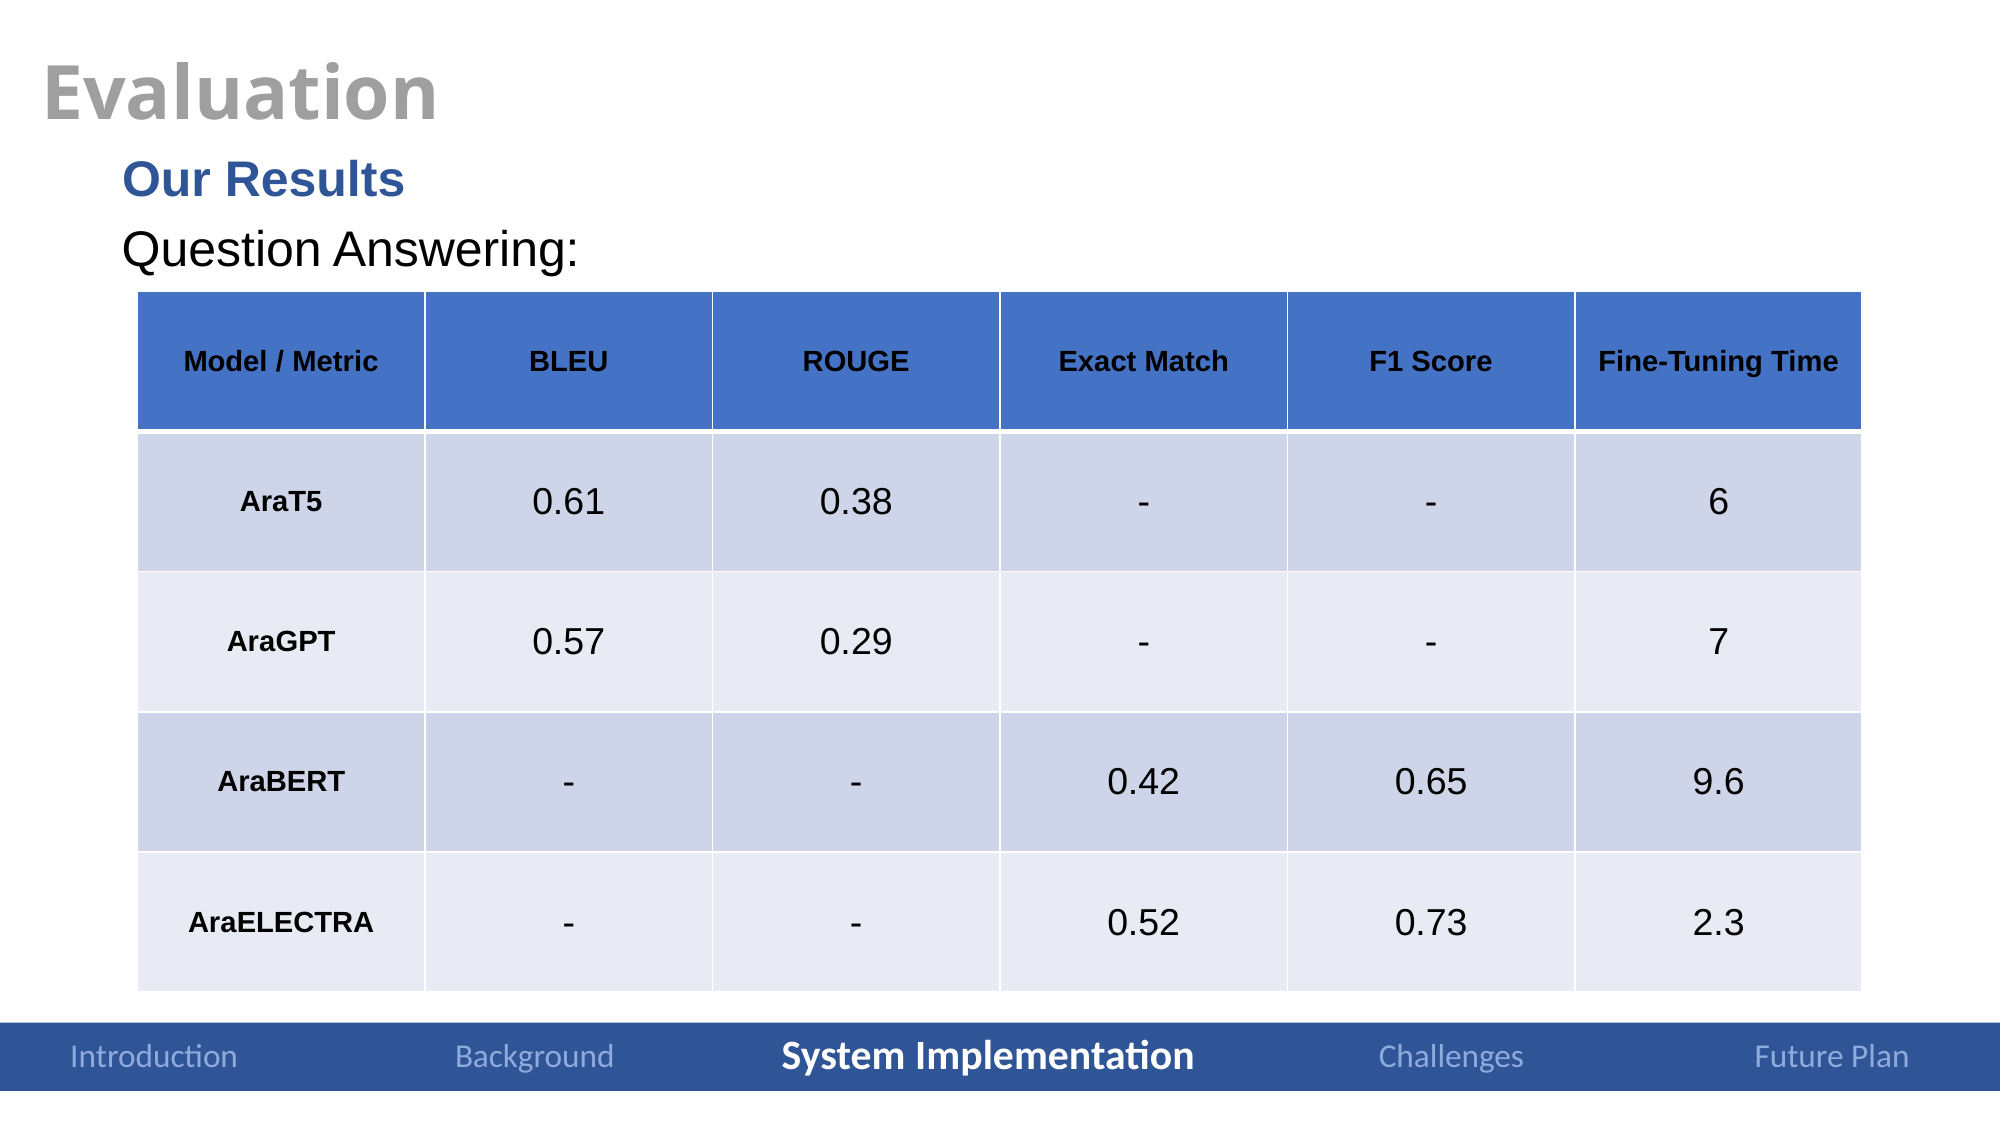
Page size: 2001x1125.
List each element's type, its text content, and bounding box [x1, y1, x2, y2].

table_cell AraELECTRA [138, 853, 424, 991]
text_box Challenges [1283, 1030, 1620, 1100]
table_cell - [426, 713, 712, 851]
table_header Exact Match [1001, 292, 1287, 429]
text_box Background [367, 1031, 703, 1100]
table_cell AraGPT [138, 572, 424, 711]
table_cell 0.52 [1001, 853, 1287, 991]
table_cell 0.38 [713, 434, 999, 571]
table_header F1 Score [1288, 292, 1574, 429]
table_cell - [1001, 572, 1287, 711]
table_cell - [713, 713, 999, 851]
text_box Evaluation [26, 0, 1833, 204]
table_header BLEU [426, 292, 712, 429]
table_cell - [1288, 572, 1574, 711]
table_cell - [1001, 434, 1287, 571]
table_cell 0.65 [1288, 713, 1574, 851]
table_header Fine-Tuning Time [1576, 292, 1861, 429]
text_box Future Plan [1664, 1030, 2000, 1100]
table_cell 6 [1576, 434, 1861, 571]
table_cell AraBERT [138, 713, 424, 851]
table_cell - [1288, 434, 1574, 571]
table_header ROUGE [713, 292, 999, 429]
table_cell 7 [1576, 572, 1861, 711]
table_cell 0.42 [1001, 713, 1287, 851]
table_cell - [426, 853, 712, 991]
list Introduction [0, 1031, 322, 1100]
table_header Model / Metric [138, 292, 424, 429]
text_box System Implementation [747, 1026, 1239, 1095]
table_cell 0.29 [713, 572, 999, 711]
table_cell 2.3 [1576, 853, 1861, 991]
text_box Our Results [107, 145, 1833, 279]
text_box [0, 1022, 2000, 1092]
table_cell - [713, 853, 999, 991]
table_cell 0.57 [426, 572, 712, 711]
text_box Question Answering: Question Generation: [106, 216, 1832, 300]
table_cell 9.6 [1576, 713, 1861, 851]
table_cell AraT5 [138, 434, 424, 571]
table_cell 0.61 [426, 434, 712, 571]
table_cell 0.73 [1288, 853, 1574, 991]
